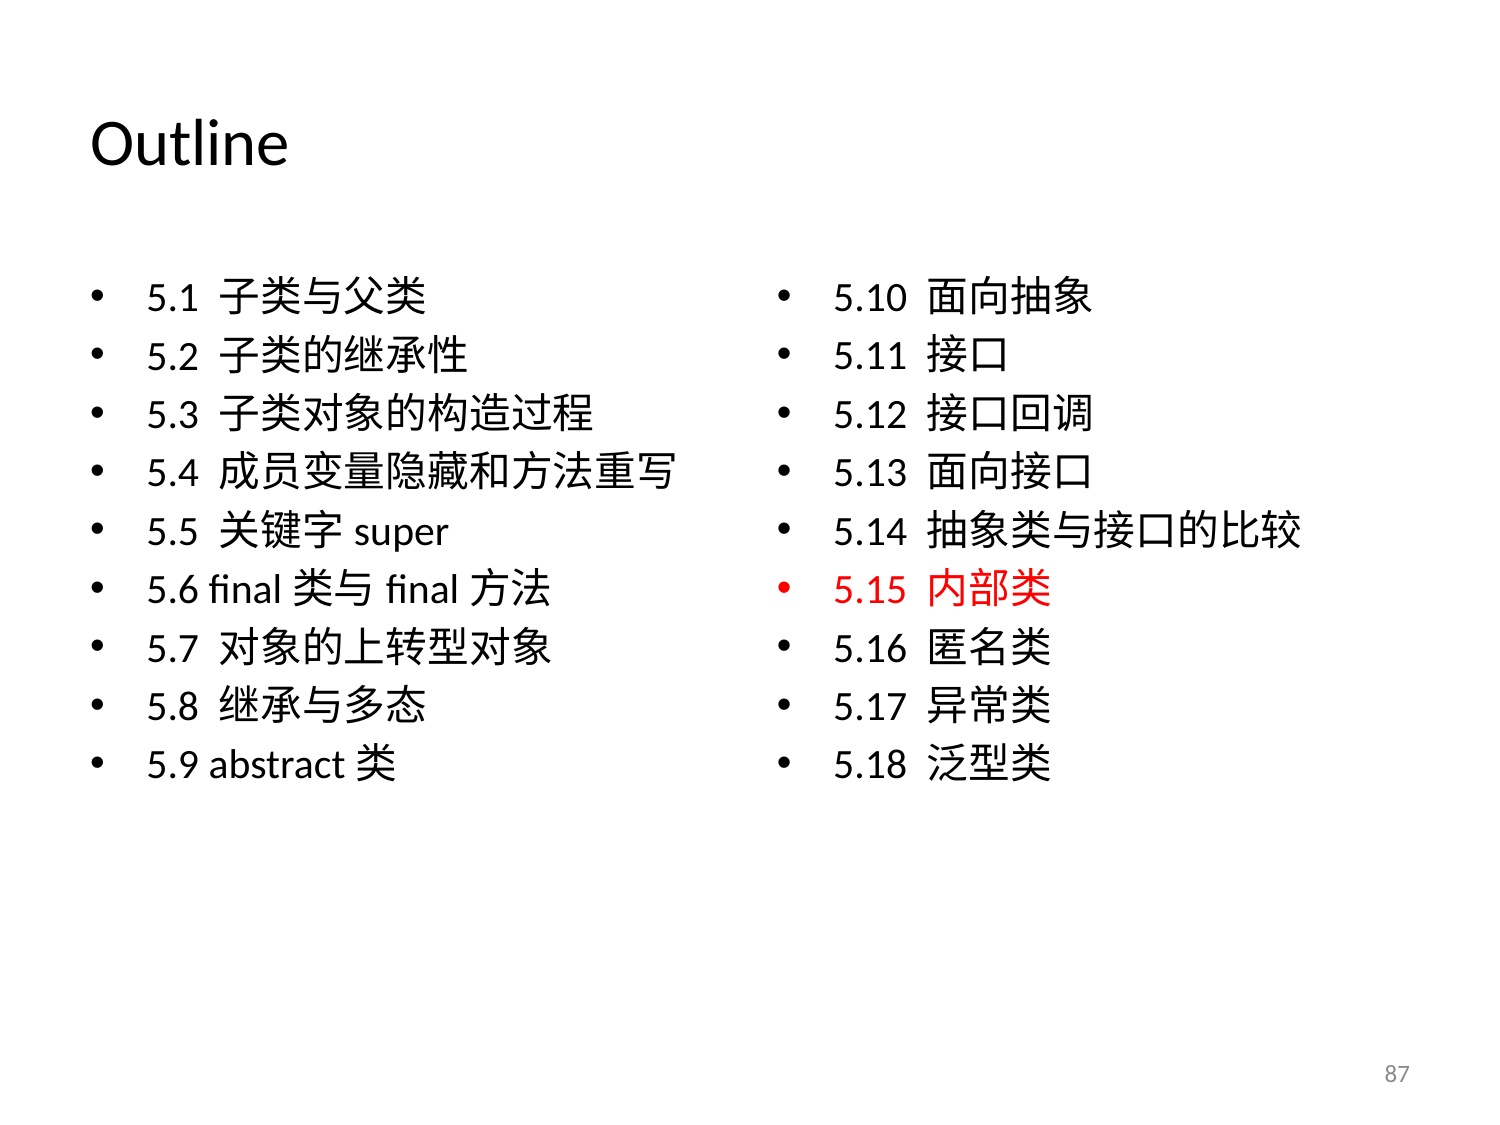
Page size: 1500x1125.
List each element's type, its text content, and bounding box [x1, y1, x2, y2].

slide_number 87 [1074, 1042, 1425, 1103]
list 5.1 子类与父类 5.2 子类的继承性 5.3 子类对象的构造过程 5.4 成员变量隐藏和方法重写 5.5 关键字super 5.6 final类与final方法 5.7 对象的上转型对象 5.8 继承与多态 5.9 abstract类 [75, 262, 703, 1005]
text_box 5.10 面向抽象 5.11 接口 5.12 接口回调 5.13 面向接口 5.14 抽象类与接口的比较 5.15 内部类 5.16 匿名类 5.17 异常类 5.18 泛型类 [761, 262, 1365, 1005]
title Outline [75, 45, 1425, 233]
